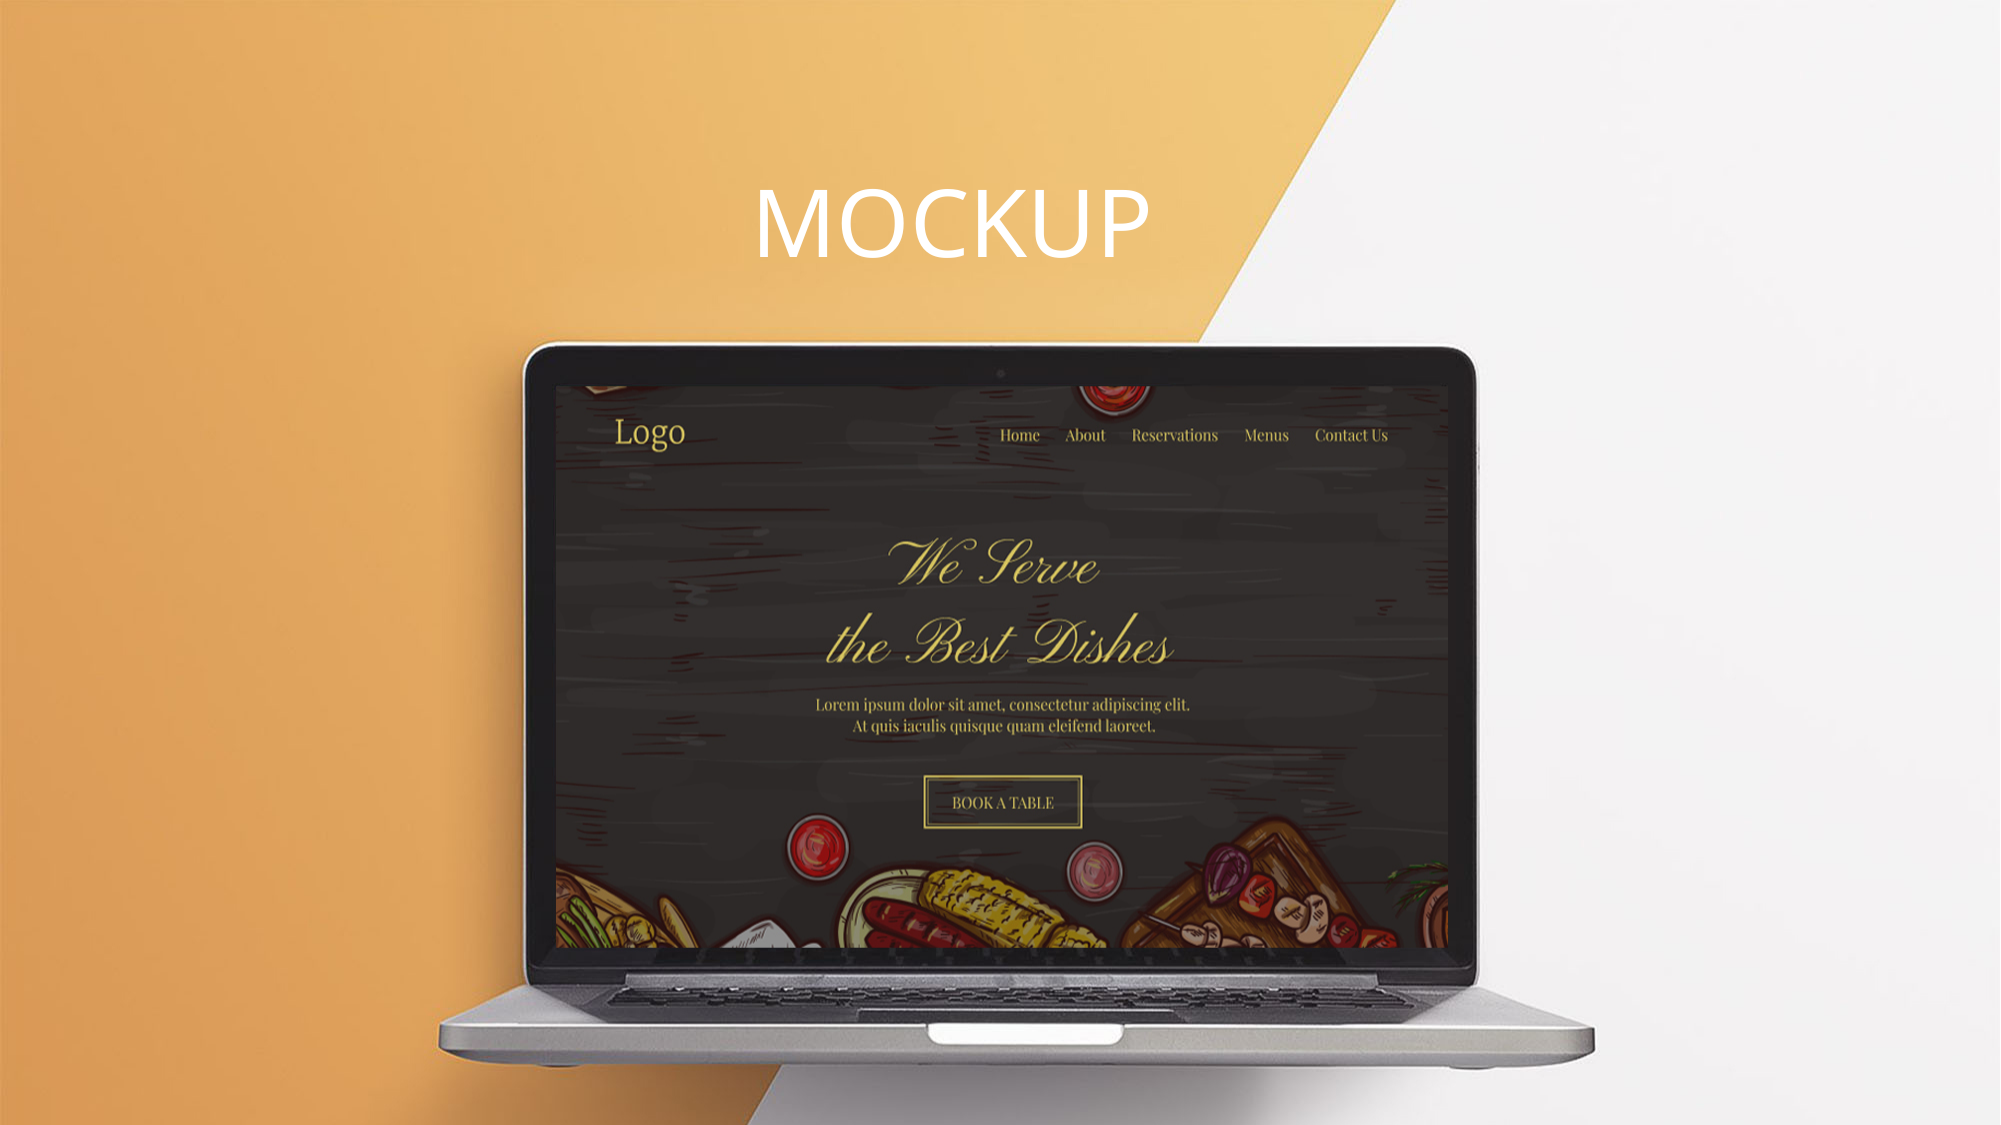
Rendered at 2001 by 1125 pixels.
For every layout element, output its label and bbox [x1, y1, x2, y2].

list [0, 0, 2000, 1125]
